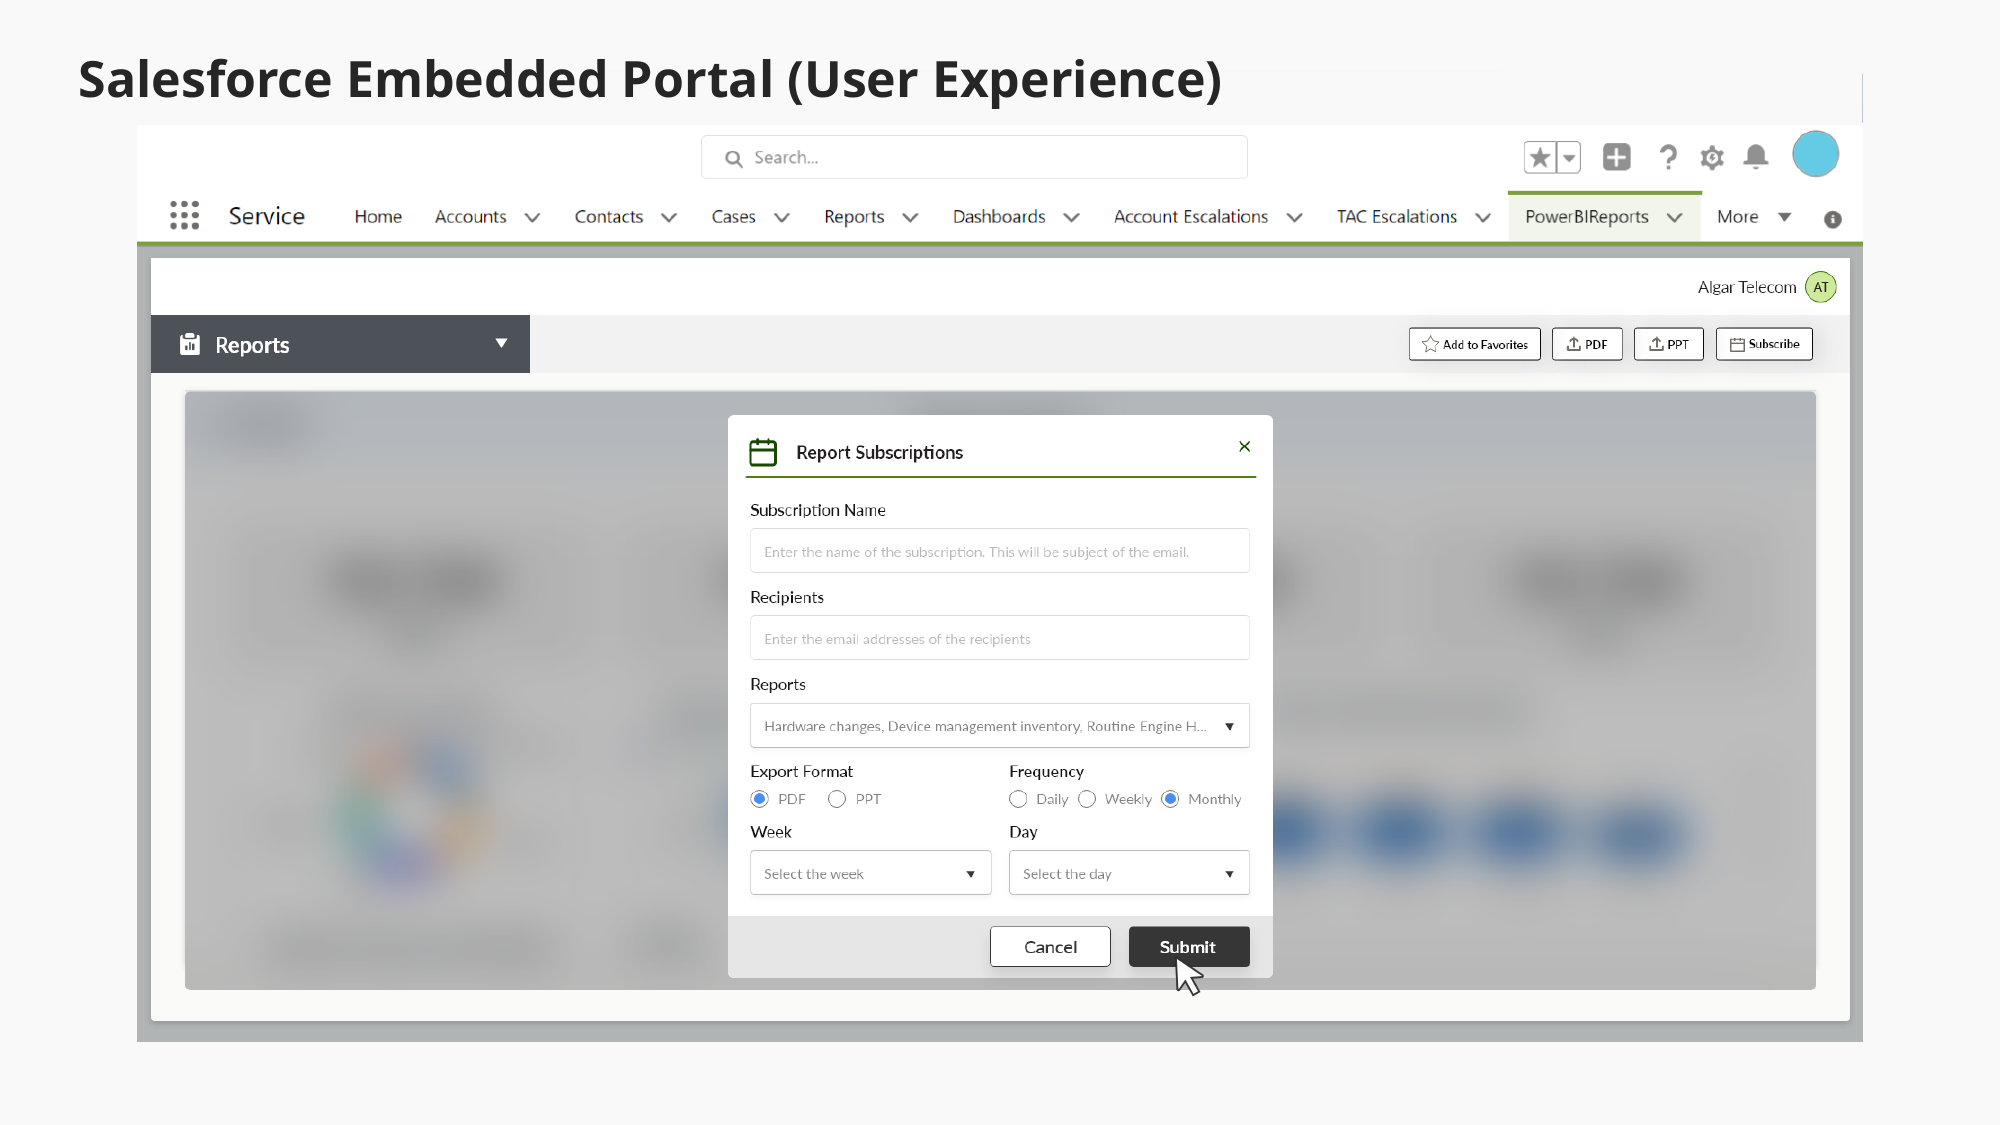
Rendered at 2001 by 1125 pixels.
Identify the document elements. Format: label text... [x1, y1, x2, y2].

picture [137, 71, 1863, 1042]
list Salesforce Embedded Portal (User Experience) [64, 46, 1597, 126]
